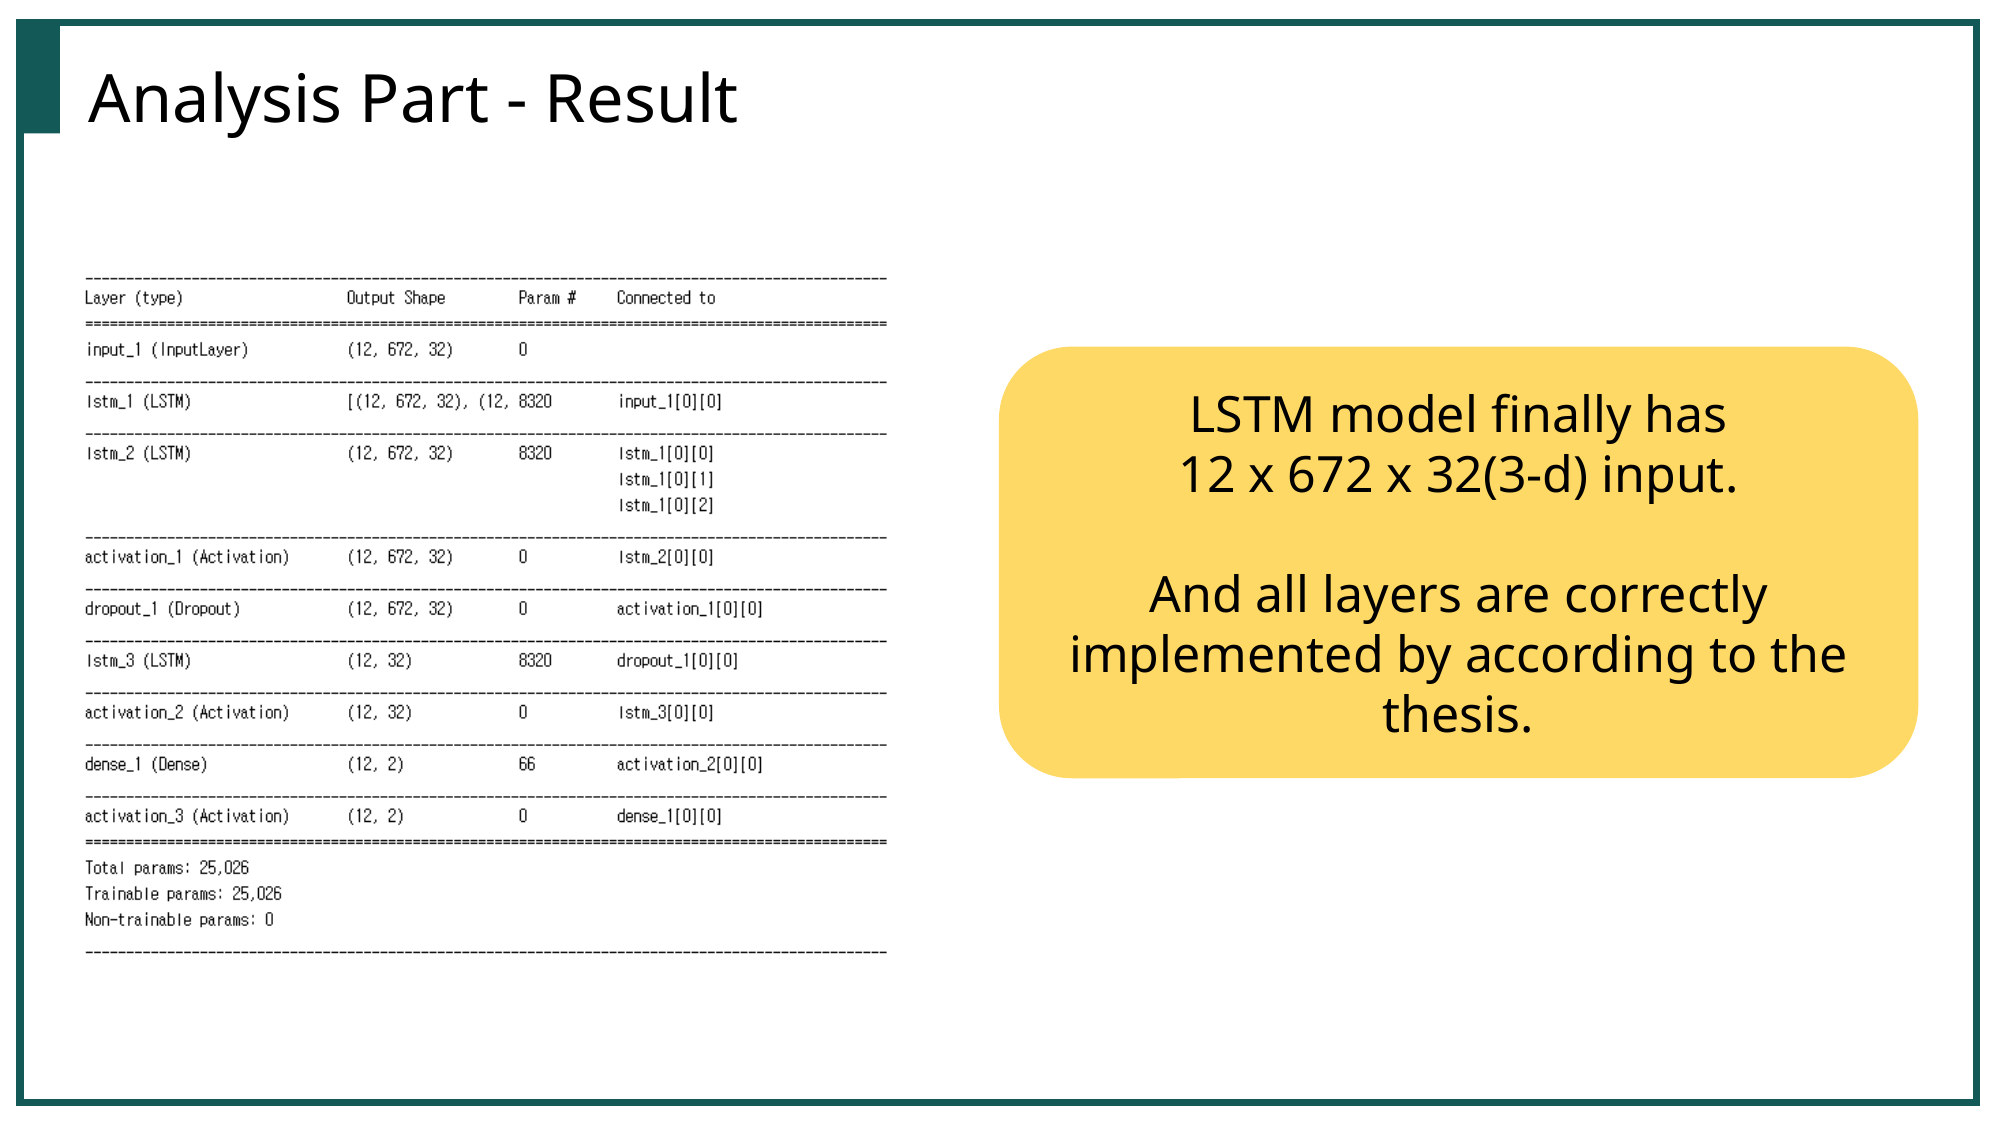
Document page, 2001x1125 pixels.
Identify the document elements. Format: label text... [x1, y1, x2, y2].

text_box Analysis Part - Result [56, 48, 921, 223]
text_box [24, 47, 653, 156]
text_box LSTM model finally has 12 x 672 x 32(3-d) input. And all layers are correctly implemented by according to the thesis. [998, 346, 1919, 779]
picture [82, 270, 895, 956]
